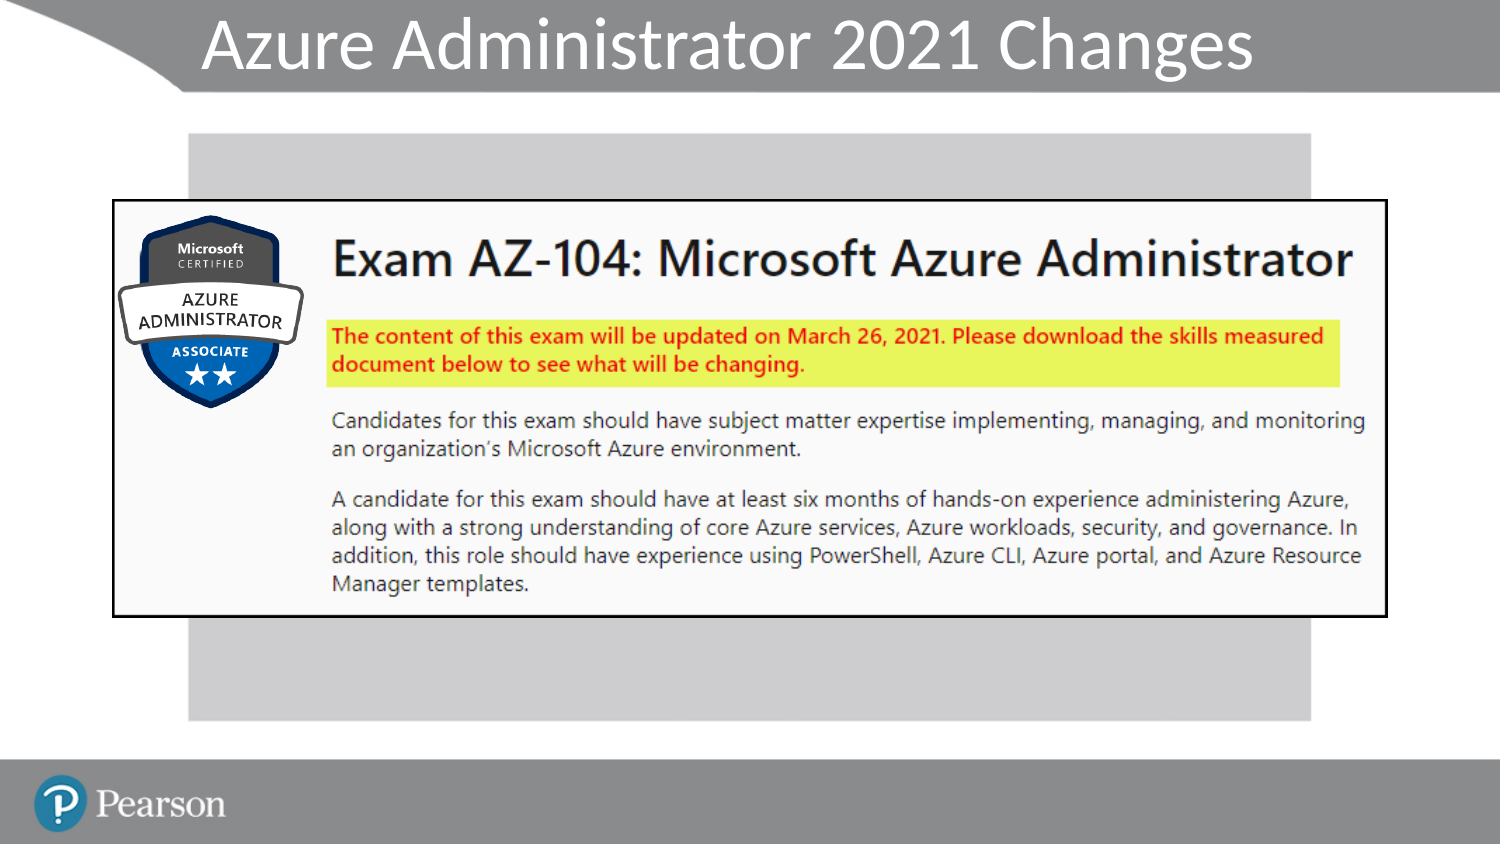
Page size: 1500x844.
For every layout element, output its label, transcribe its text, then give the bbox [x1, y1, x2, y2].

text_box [112, 199, 1388, 618]
title Azure Administrator 2021 Changes [186, 0, 1425, 79]
picture [0, 0, 1500, 844]
